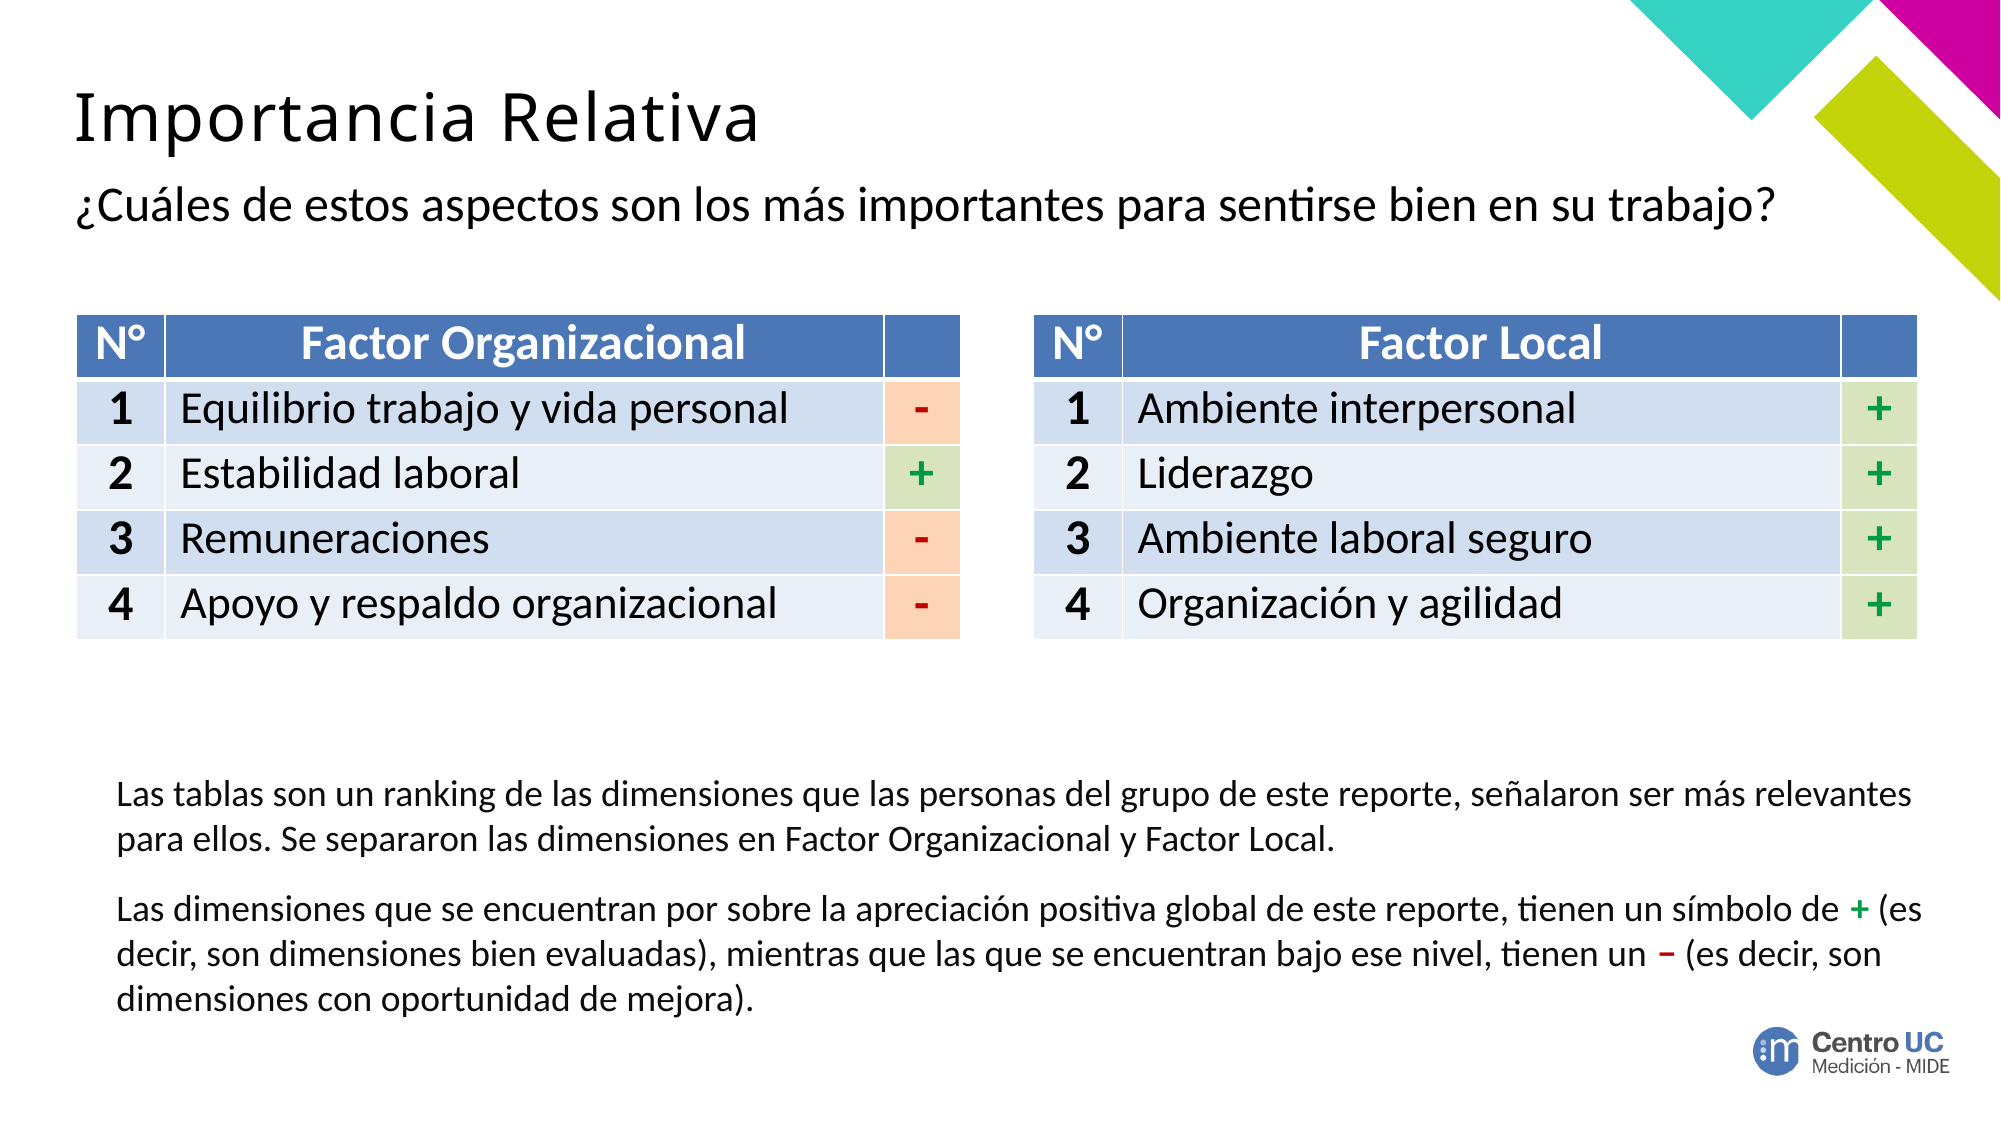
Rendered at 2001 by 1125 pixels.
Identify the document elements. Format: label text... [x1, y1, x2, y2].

table_cell + [1842, 511, 1917, 574]
table_header Factor Organizacional [166, 315, 883, 377]
table_cell + [1842, 576, 1917, 639]
table_header [885, 315, 960, 377]
table_cell Estabilidad laboral [166, 446, 883, 509]
picture [1753, 1025, 1951, 1077]
table_cell - [885, 576, 960, 639]
table_header N° [77, 315, 164, 377]
table_cell + [1842, 382, 1917, 444]
table_cell 3 [1034, 511, 1122, 574]
table_cell Equilibrio trabajo y vida personal [166, 382, 883, 444]
text_box Las tablas son un ranking de las dimensiones que las personas del grupo de este reporte, señalaron ser más relevantes para ellos. Se separaron las dimensiones en Factor Organizacional y Factor Local. Las dimensiones que se encuentran por sobre la apreciación positiva global de este reporte, tienen un símbolo de + (es decir, son dimensiones bien evaluadas), mientras que las que se encuentran bajo ese nivel, tienen un − (es decir, son dimensiones con oportunidad de mejora). [101, 761, 1940, 1027]
table_cell + [885, 446, 960, 509]
table_cell 2 [77, 446, 164, 509]
list ¿Cuáles de estos aspectos son los más importantes para sentirse bien en su trabajo? [74, 170, 1855, 271]
table_header Factor Local [1123, 315, 1840, 377]
title Importancia Relativa [74, 70, 1111, 170]
table_cell 2 [1034, 446, 1122, 509]
table_header [1842, 315, 1917, 377]
table_cell 4 [1034, 576, 1122, 639]
table_cell 4 [77, 576, 164, 639]
table_cell Liderazgo [1123, 446, 1840, 509]
table_cell - [885, 382, 960, 444]
table_cell Apoyo y respaldo organizacional [166, 576, 883, 639]
table_cell + [1842, 446, 1917, 509]
table_cell Remuneraciones [166, 511, 883, 574]
table_cell 1 [77, 382, 164, 444]
table_cell Ambiente interpersonal [1123, 382, 1840, 444]
table_header N° [1034, 315, 1122, 377]
table_cell Ambiente laboral seguro [1123, 511, 1840, 574]
table_cell Organización y agilidad [1123, 576, 1840, 639]
table_cell 1 [1034, 382, 1122, 444]
table_cell 3 [77, 511, 164, 574]
table_cell - [885, 511, 960, 574]
